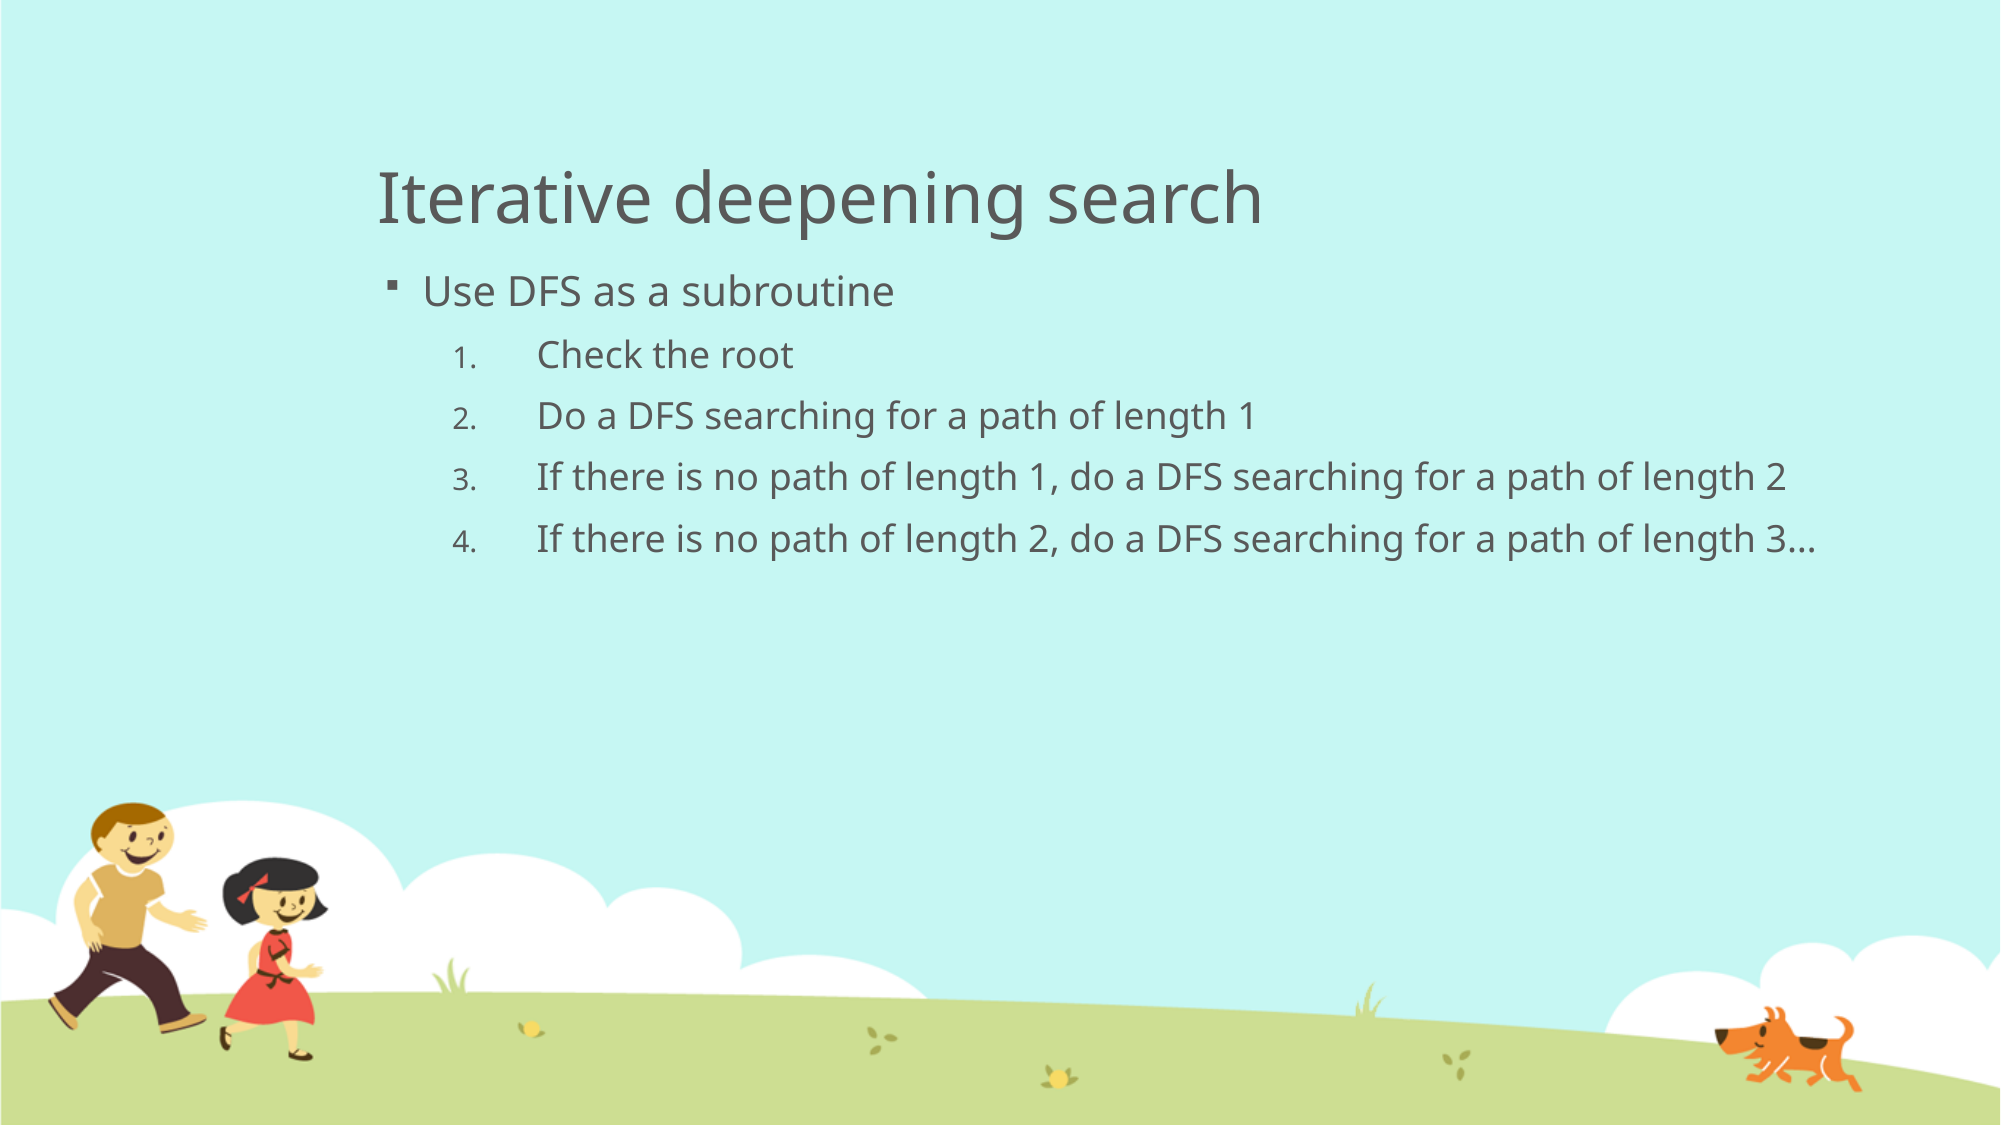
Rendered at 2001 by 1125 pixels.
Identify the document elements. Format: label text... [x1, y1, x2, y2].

picture [0, 0, 2001, 1125]
title Iterative deepening search [362, 50, 1900, 247]
list Use DFS as a subroutine Check the root Do a DFS searching for a path of length 1 If there is no path of length 1, do a DFS searching for a path of length 2 If there is no path of length 2, do a DFS searching for a path of length 3… [362, 262, 1900, 938]
